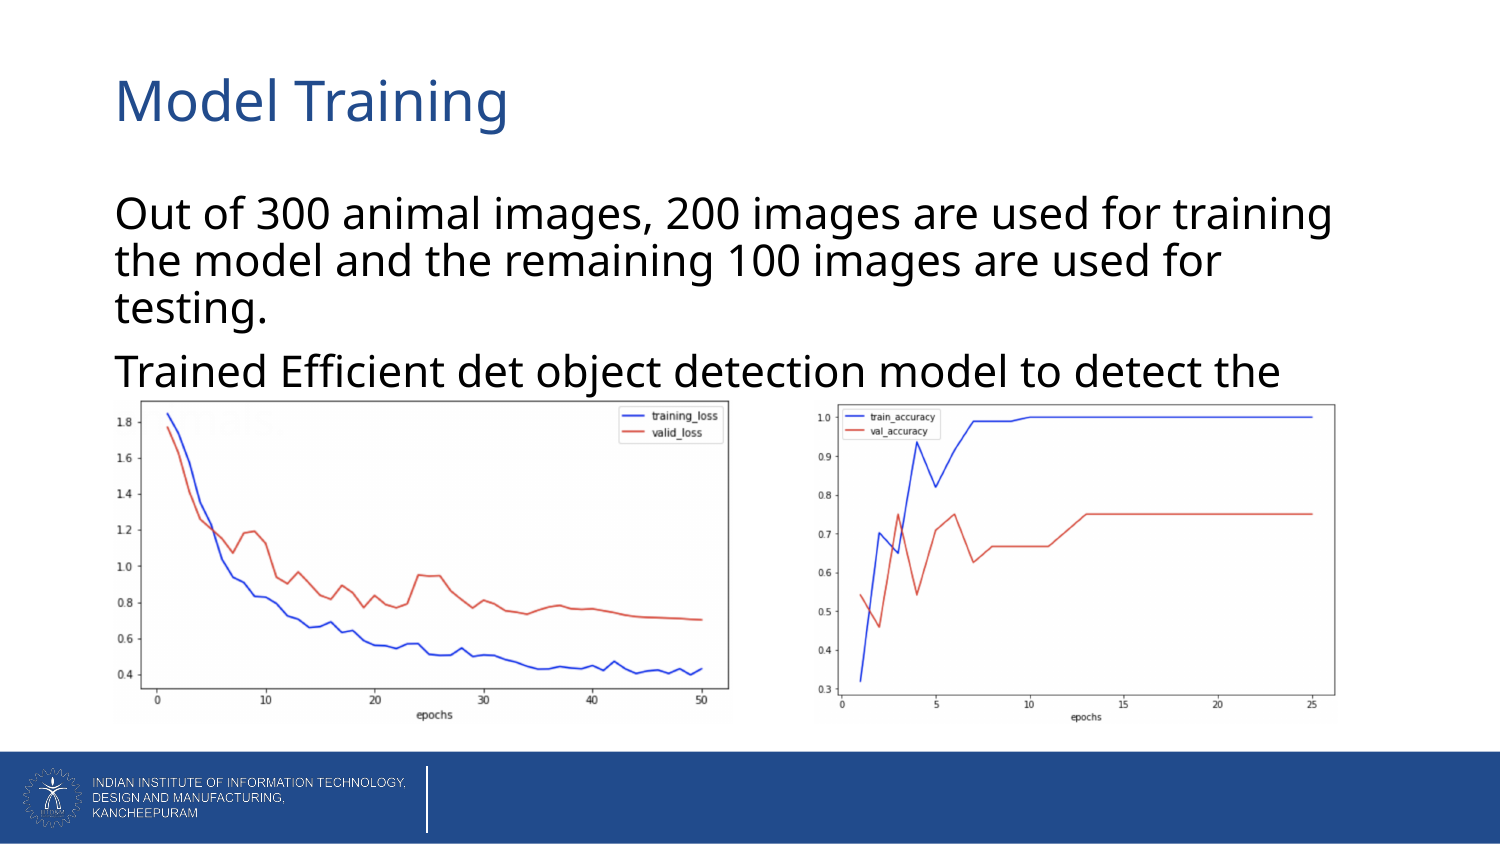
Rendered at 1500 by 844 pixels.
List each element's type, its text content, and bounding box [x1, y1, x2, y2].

title Model Training [103, 44, 1397, 161]
picture [813, 399, 1338, 724]
picture [14, 760, 413, 835]
picture [112, 399, 734, 724]
list Out of 300 animal images, 200 images are used for training the model and the remaining 100 images are used for testing. Trained Efficient det object detection model to detect the animals. [103, 185, 1397, 724]
